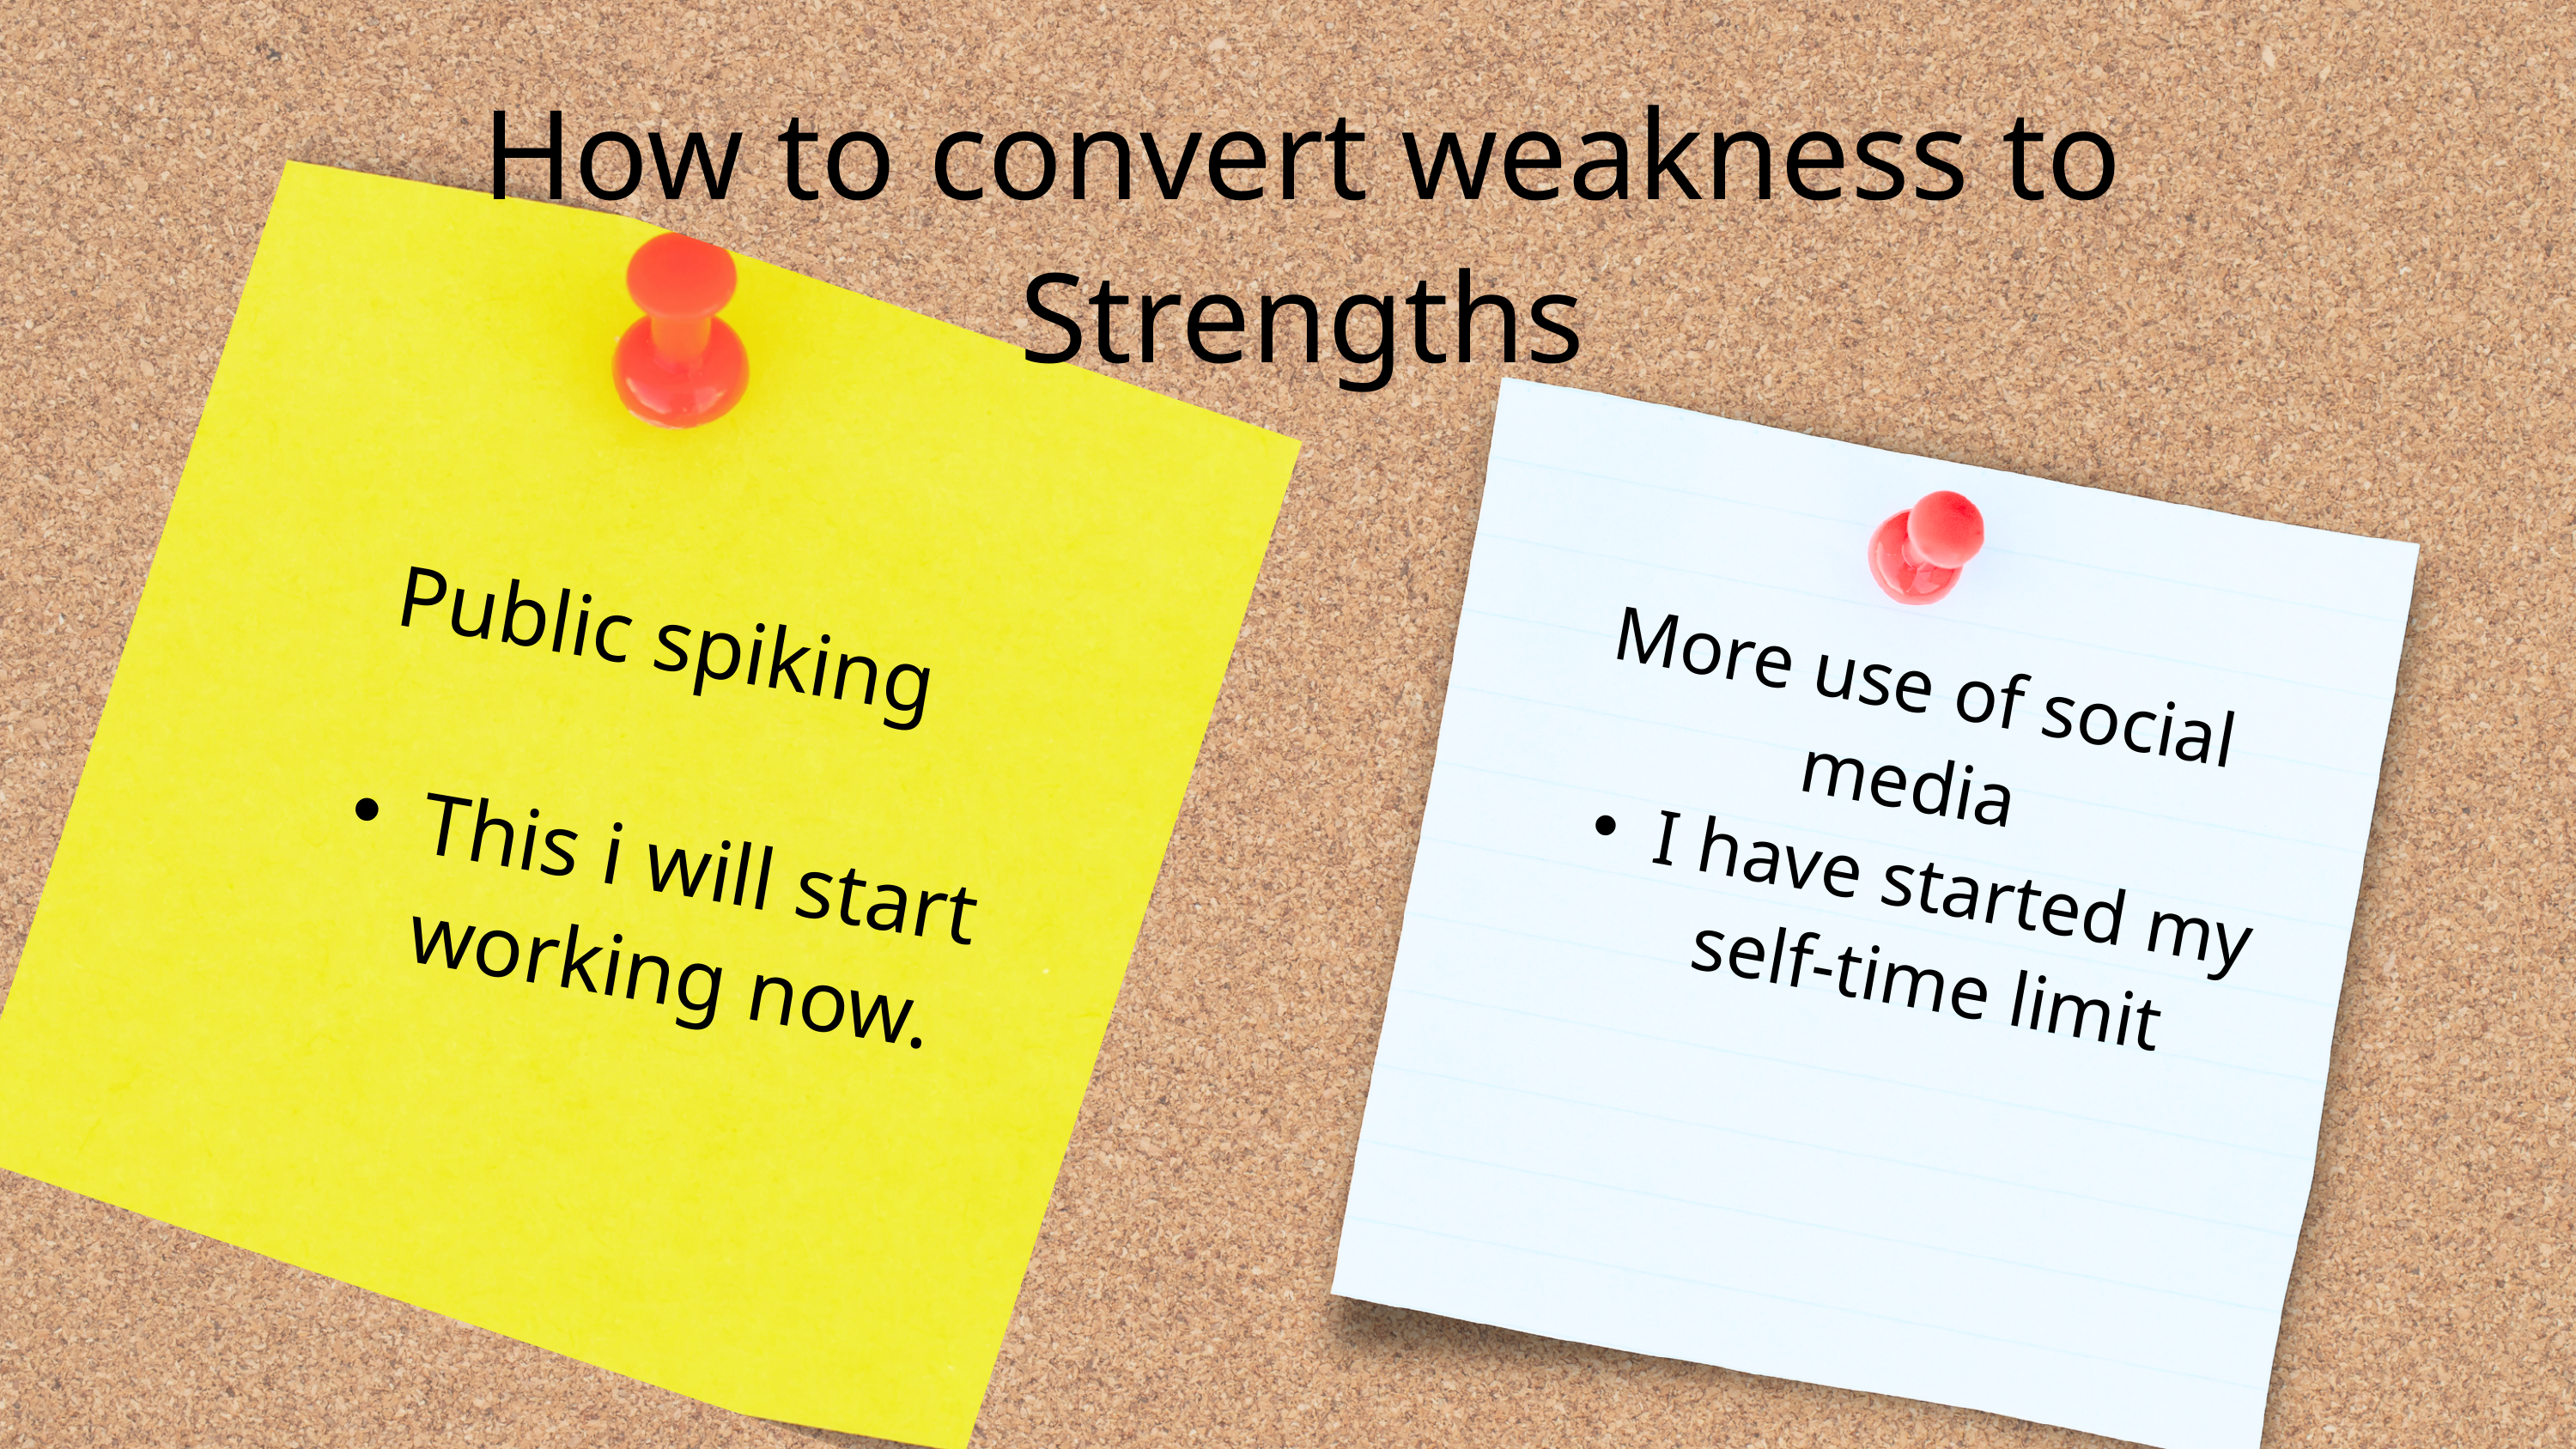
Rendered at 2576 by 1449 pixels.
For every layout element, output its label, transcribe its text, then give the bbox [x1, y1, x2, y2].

text_box Public spiking This i will start working now. [223, 512, 1058, 1077]
text_box More use of social media I have started my self-time limit [1486, 564, 2316, 1083]
text_box [0, 351, 1290, 1449]
text_box How to convert weakness to Strengths [223, 62, 2381, 387]
text_box [1288, 354, 2462, 1449]
text_box [0, 0, 2576, 1449]
